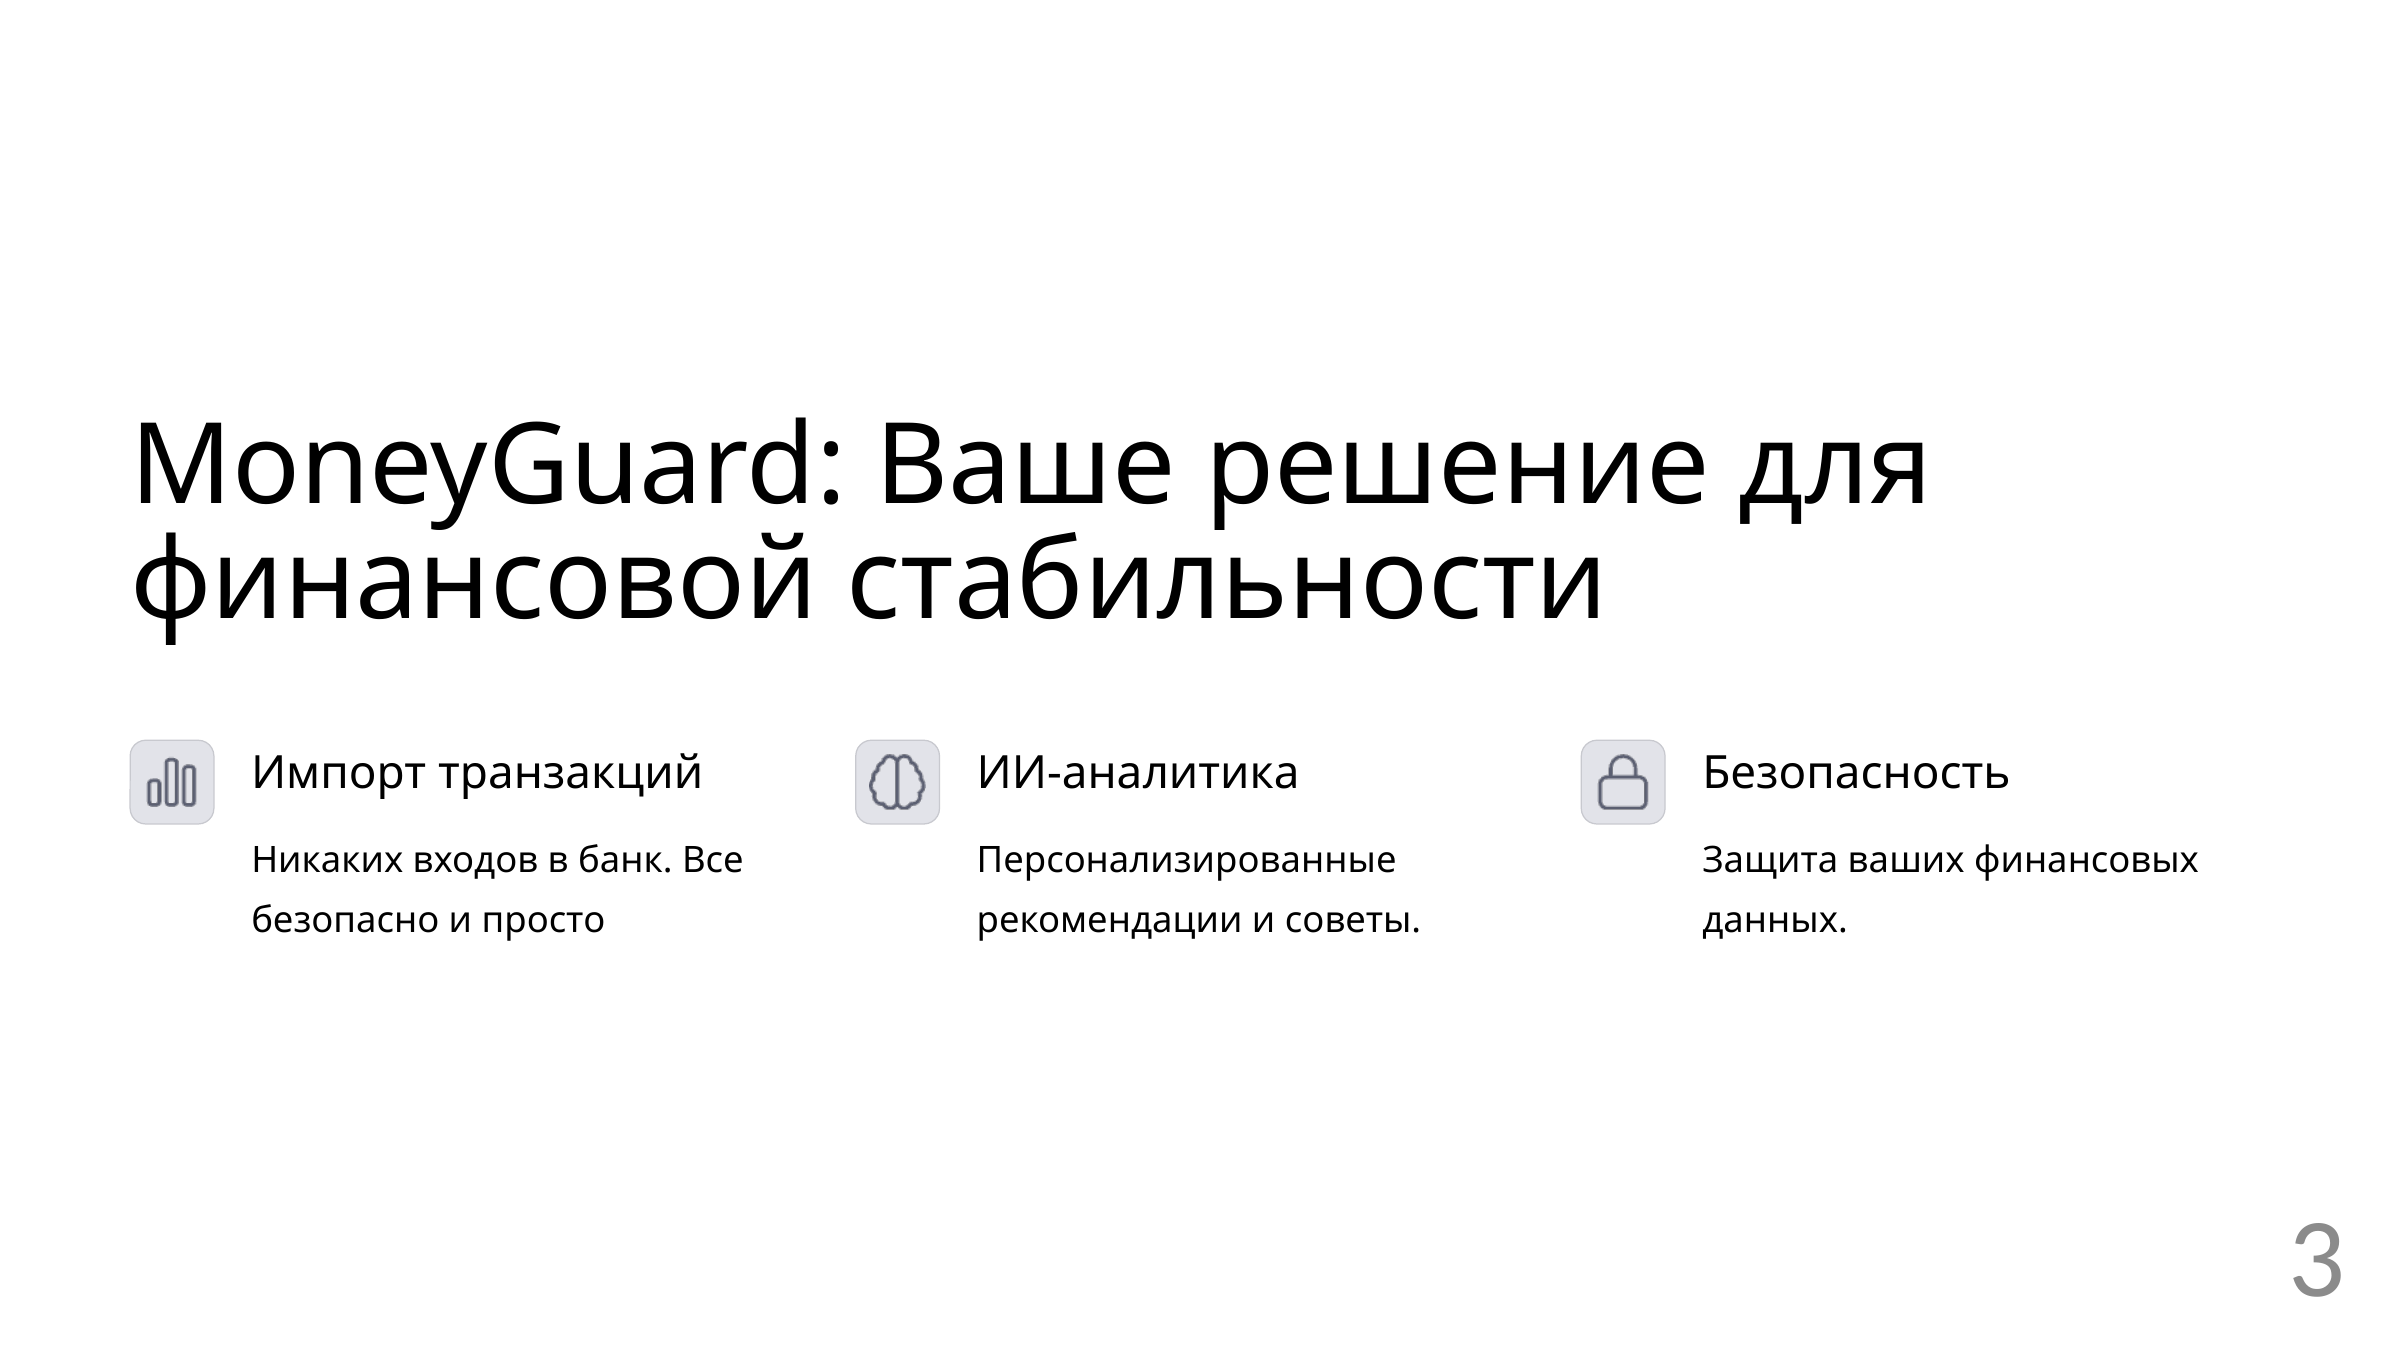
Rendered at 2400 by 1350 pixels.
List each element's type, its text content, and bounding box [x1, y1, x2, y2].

text_box MoneyGuard: Ваше решение для финансовой стабильности [130, 410, 2270, 643]
picture [144, 747, 200, 818]
text_box [1581, 740, 1666, 824]
picture [1595, 747, 1652, 818]
text_box Импорт транзакций [251, 740, 717, 799]
text_box Безопасность [1702, 740, 2168, 799]
text_box [130, 740, 214, 824]
text_box [855, 740, 940, 824]
text_box Никаких входов в банк. Все безопасно и просто [251, 820, 819, 940]
text_box Персонализированные рекомендации и советы. [976, 820, 1545, 940]
slide_number 3 [1820, 1215, 2360, 1288]
picture [869, 747, 926, 818]
text_box ИИ-аналитика [976, 740, 1442, 799]
text_box Защита ваших финансовых данных. [1702, 820, 2270, 940]
